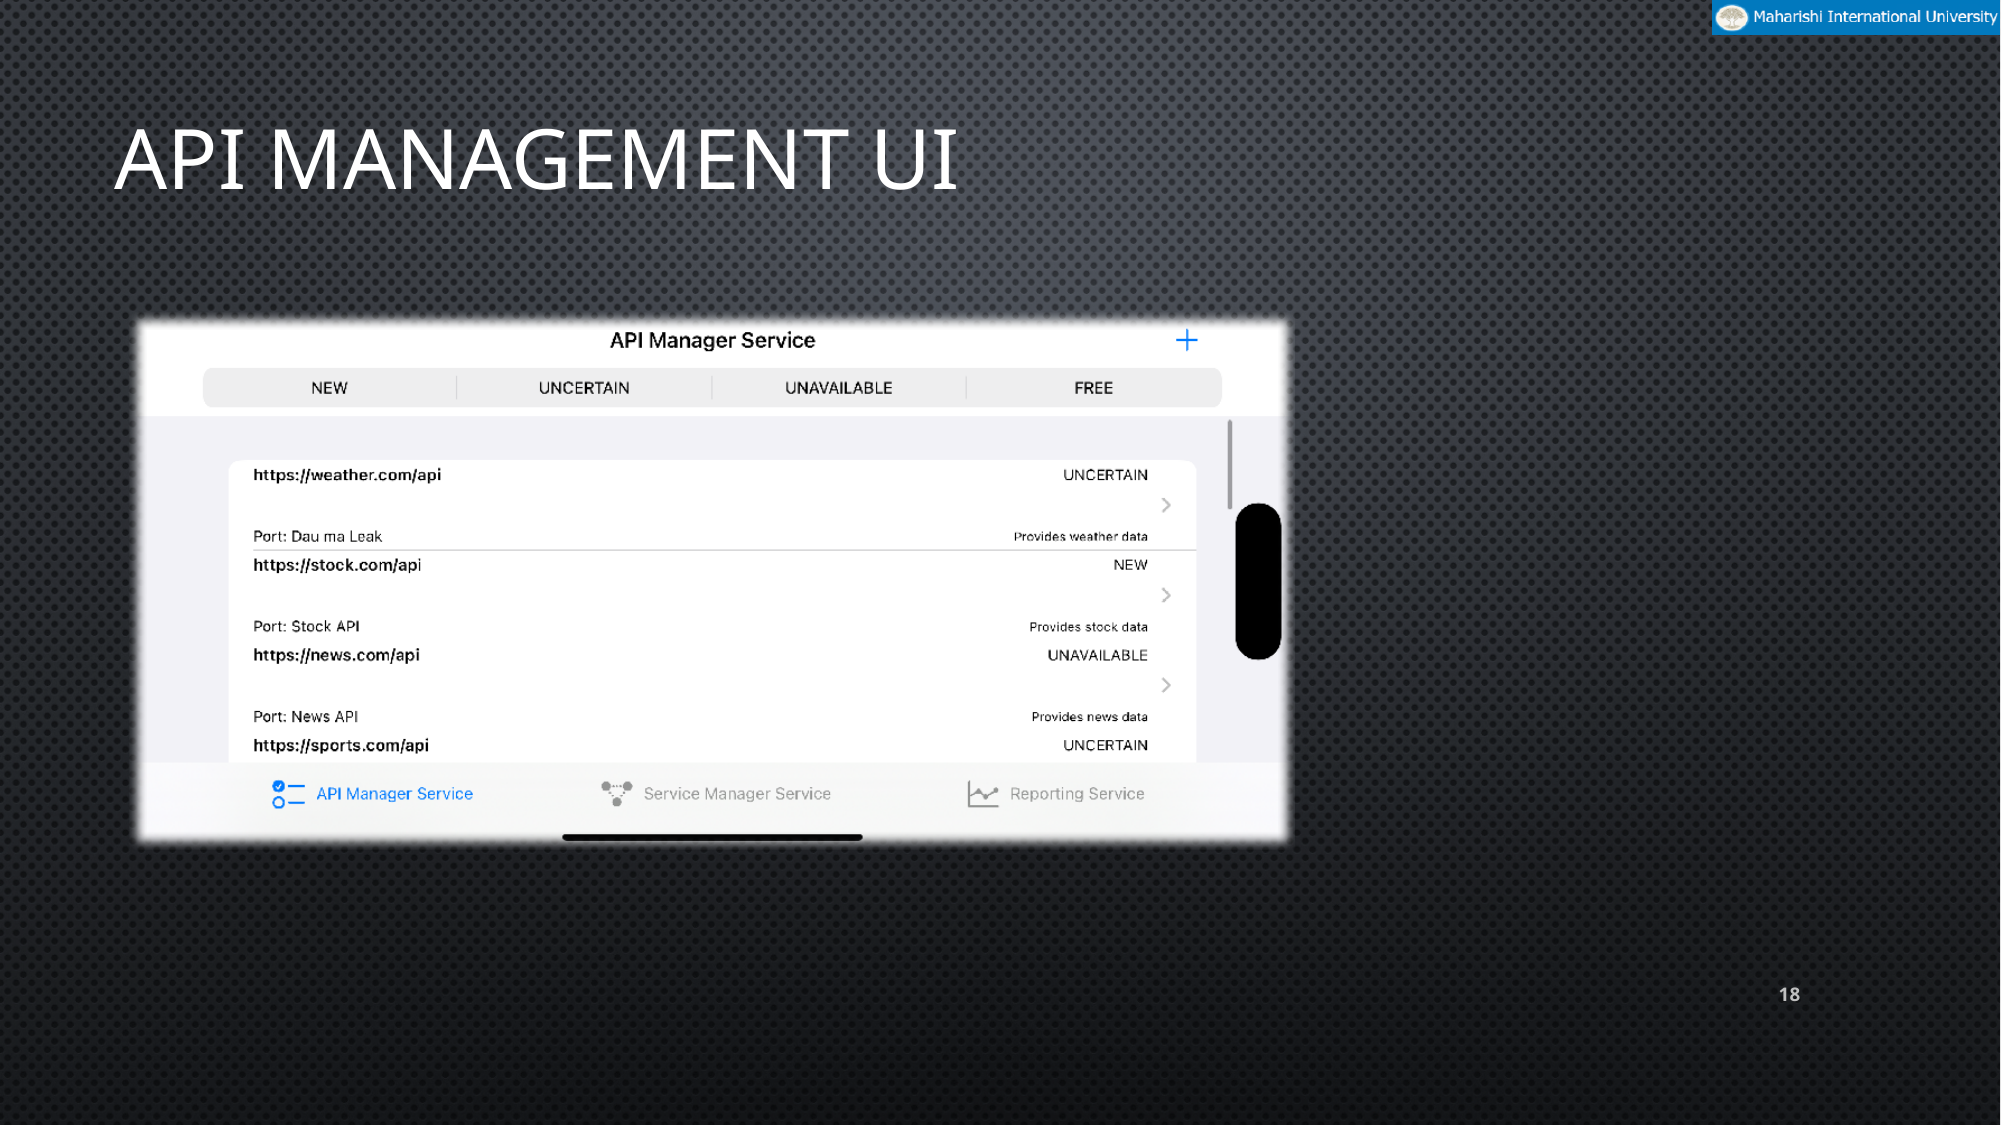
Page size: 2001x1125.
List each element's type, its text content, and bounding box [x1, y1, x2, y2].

title Api management ui [99, 0, 1725, 313]
picture [128, 312, 1295, 851]
picture [1725, 0, 2000, 35]
slide_number 18 [1724, 965, 1816, 1025]
